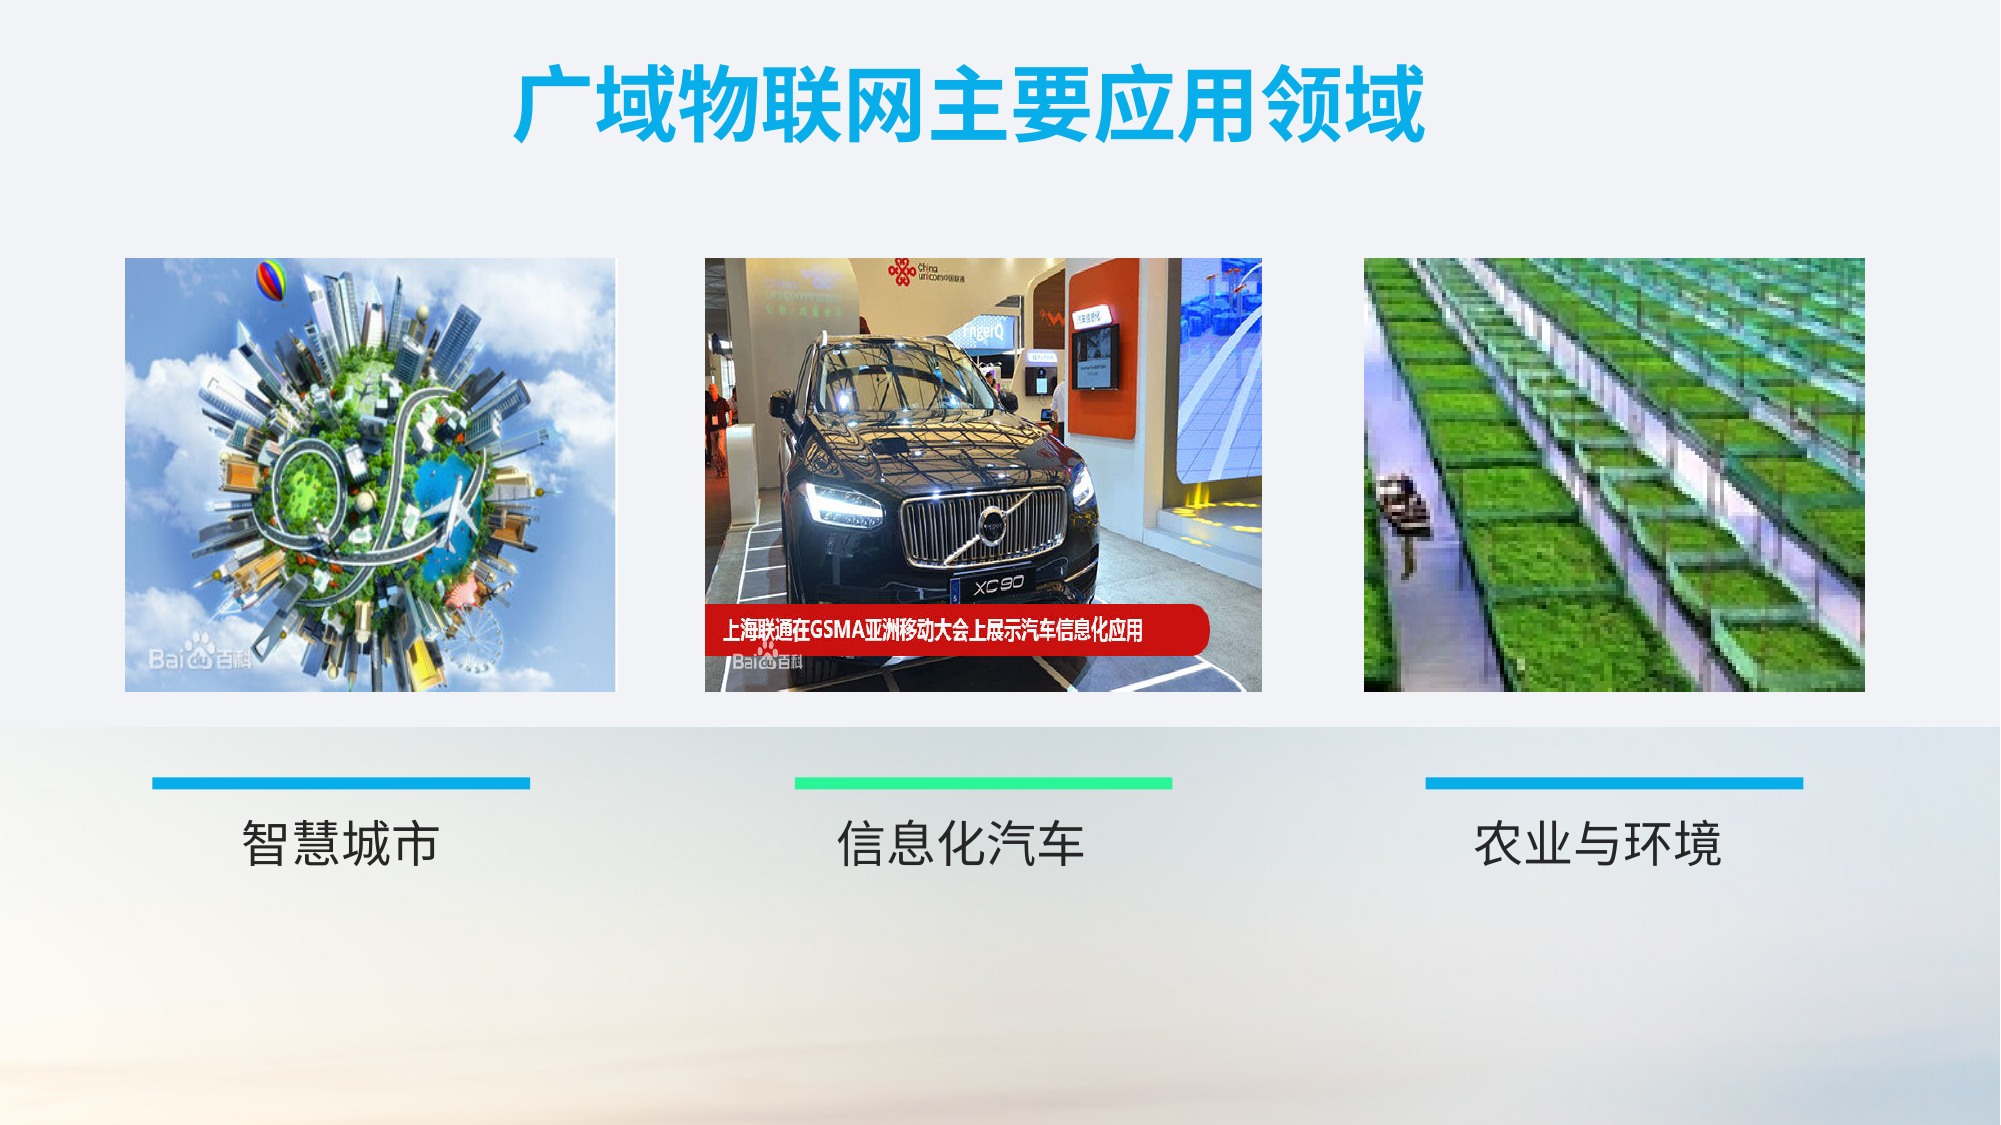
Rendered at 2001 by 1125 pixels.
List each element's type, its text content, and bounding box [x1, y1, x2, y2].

picture [1364, 258, 1865, 692]
text_box 广域物联网主要应用领域 [496, 44, 1471, 160]
picture [705, 258, 1262, 692]
picture [0, 726, 2000, 1125]
picture [125, 258, 618, 692]
